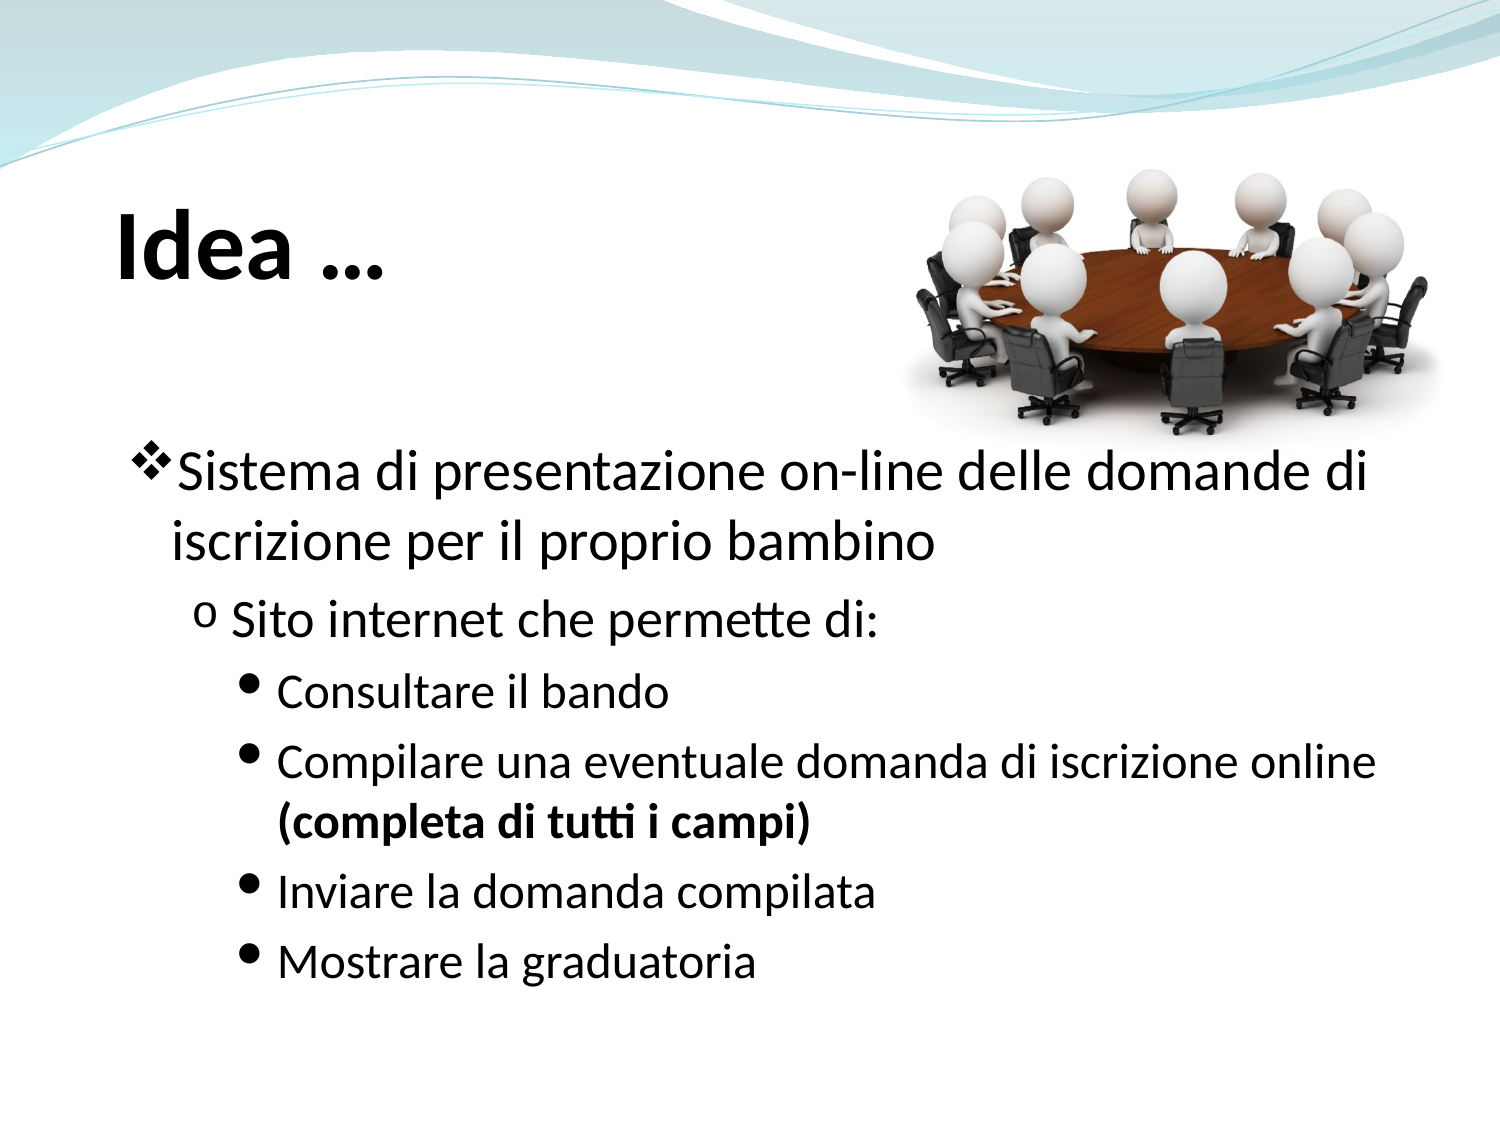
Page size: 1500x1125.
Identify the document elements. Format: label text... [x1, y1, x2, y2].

text_box Sistema di presentazione on-line delle domande di iscrizione per il proprio bambino Sito internet che permette di: Consultare il bando Compilare una eventuale domanda di iscrizione online (completa di tutti i campi) Inviare la domanda compilata Mostrare la graduatoria [112, 432, 1412, 1012]
text_box Idea … [100, 172, 452, 308]
picture [879, 122, 1460, 490]
table_cell / [872, 432, 1412, 501]
